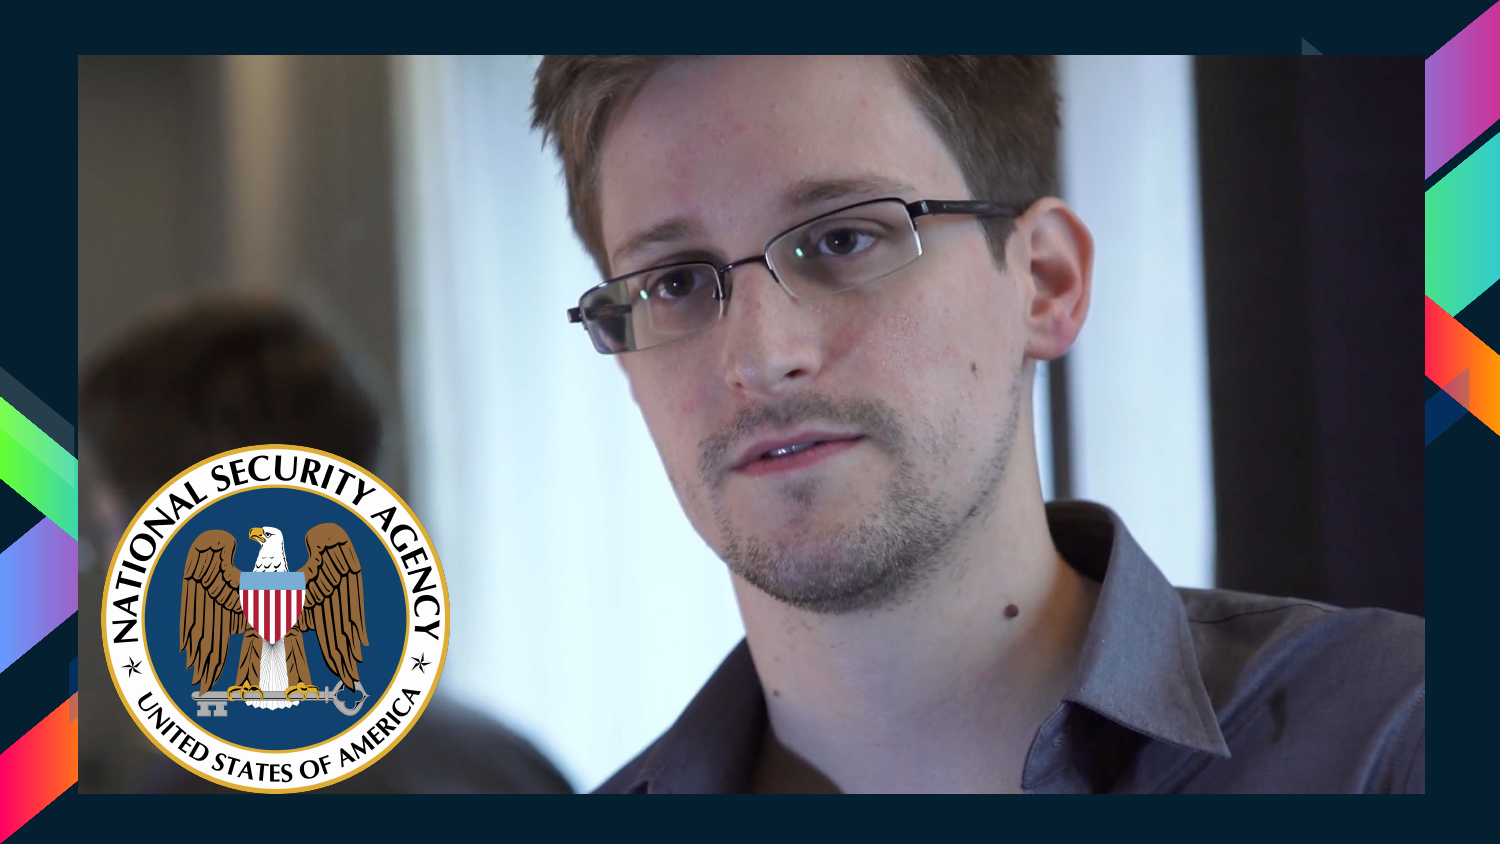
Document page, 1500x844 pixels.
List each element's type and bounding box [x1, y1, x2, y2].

picture [77, 55, 1426, 794]
